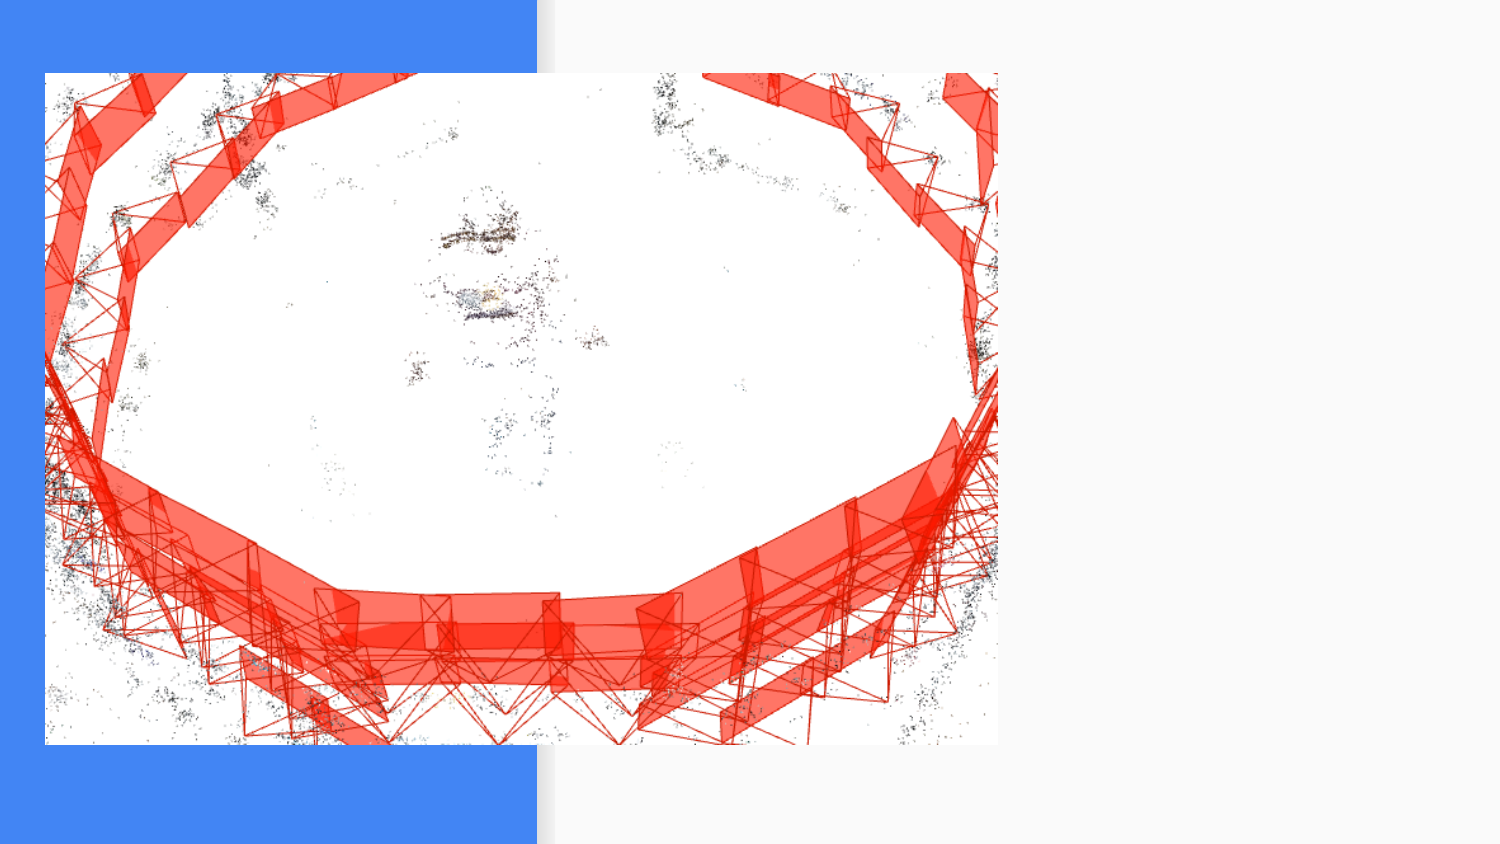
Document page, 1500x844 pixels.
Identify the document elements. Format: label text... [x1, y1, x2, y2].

list 在此处插入文本在此处插入文本在此处插入文本在此处插入文本在此处插入文本在此处插入文本在此处插入文本在此处插入文本在此处插入文本 在此处插入文本 在此处插入文本在此处插入文本在此处插入文本在此处插入文本在此处插入文本在此处插入文本 [37, 240, 498, 760]
title 第二点 [37, 58, 498, 216]
picture [44, 73, 998, 745]
